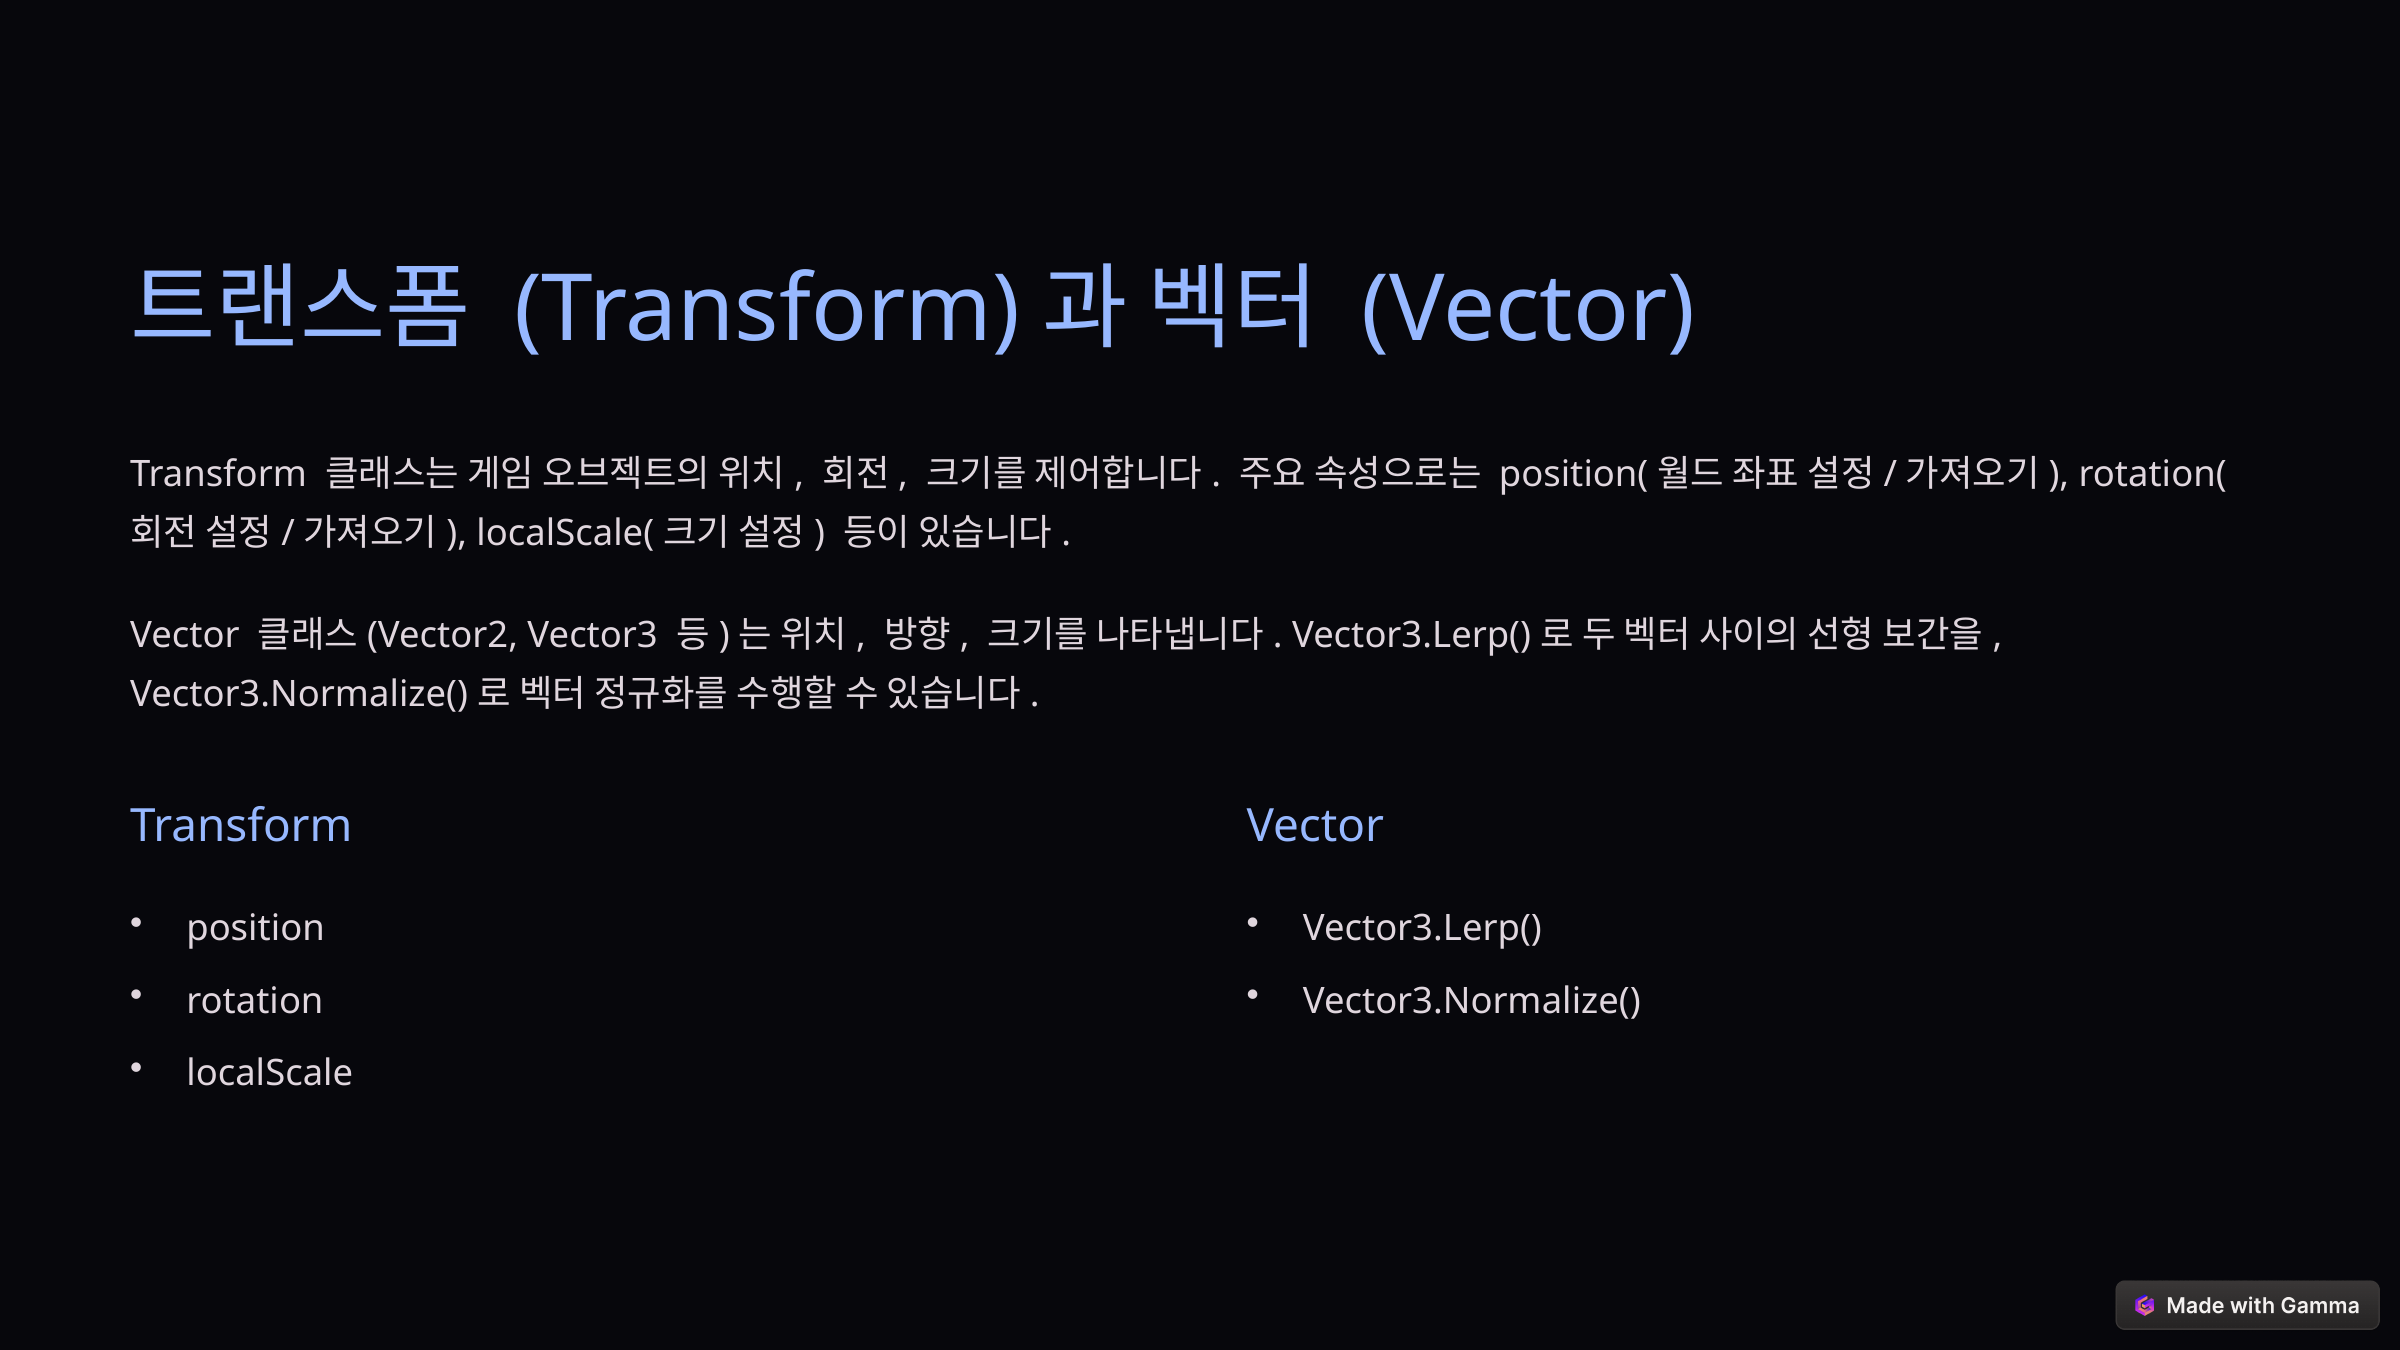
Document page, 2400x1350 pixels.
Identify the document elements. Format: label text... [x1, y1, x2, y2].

text_box rotation [130, 961, 1155, 1021]
text_box position [130, 888, 1155, 949]
text_box Transform [130, 793, 596, 852]
text_box Transform 클래스는 게임 오브젝트의 위치, 회전, 크기를 제어합니다. 주요 속성으로는 position(월드 좌표 설정/가져오기), rotation(회전 설정/가져오기), localScale(크기 설정) 등이 있습니다. [130, 434, 2270, 554]
text_box Vector [1246, 793, 1712, 852]
text_box Vector 클래스(Vector2, Vector3 등)는 위치, 방향, 크기를 나타냅니다. Vector3.Lerp()로 두 벡터 사이의 선형 보간을, Vector3.Normalize()로 벡터 정규화를 수행할 수 있습니다. [130, 595, 2270, 715]
text_box Vector3.Normalize() [1246, 961, 2271, 1021]
text_box localScale [130, 1033, 1155, 1094]
picture [2106, 1271, 2389, 1339]
text_box 트랜스폼 (Transform)과 벡터 (Vector) [130, 243, 1735, 360]
text_box Vector3.Lerp() [1246, 888, 2271, 949]
